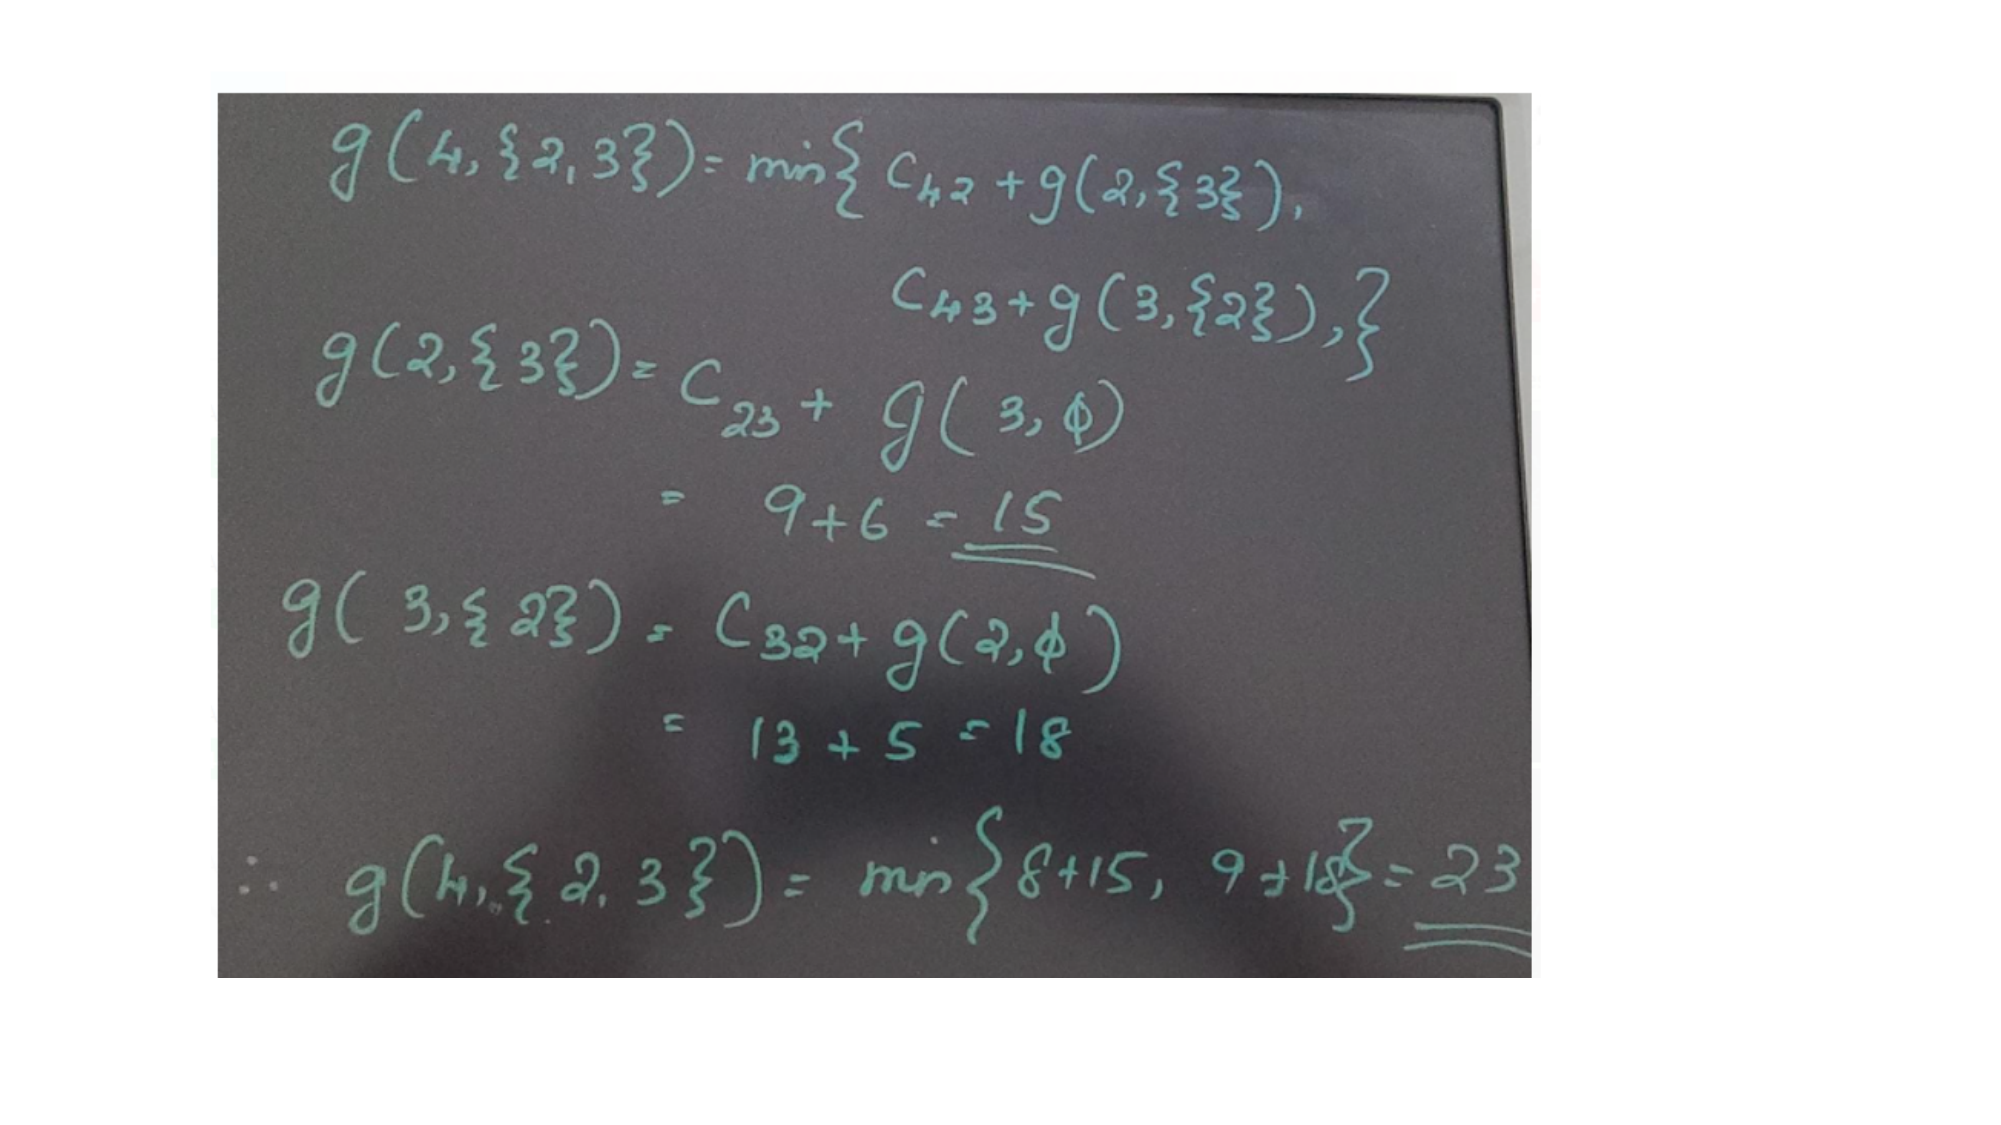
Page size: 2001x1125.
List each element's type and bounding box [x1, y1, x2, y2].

picture [210, 58, 1541, 978]
